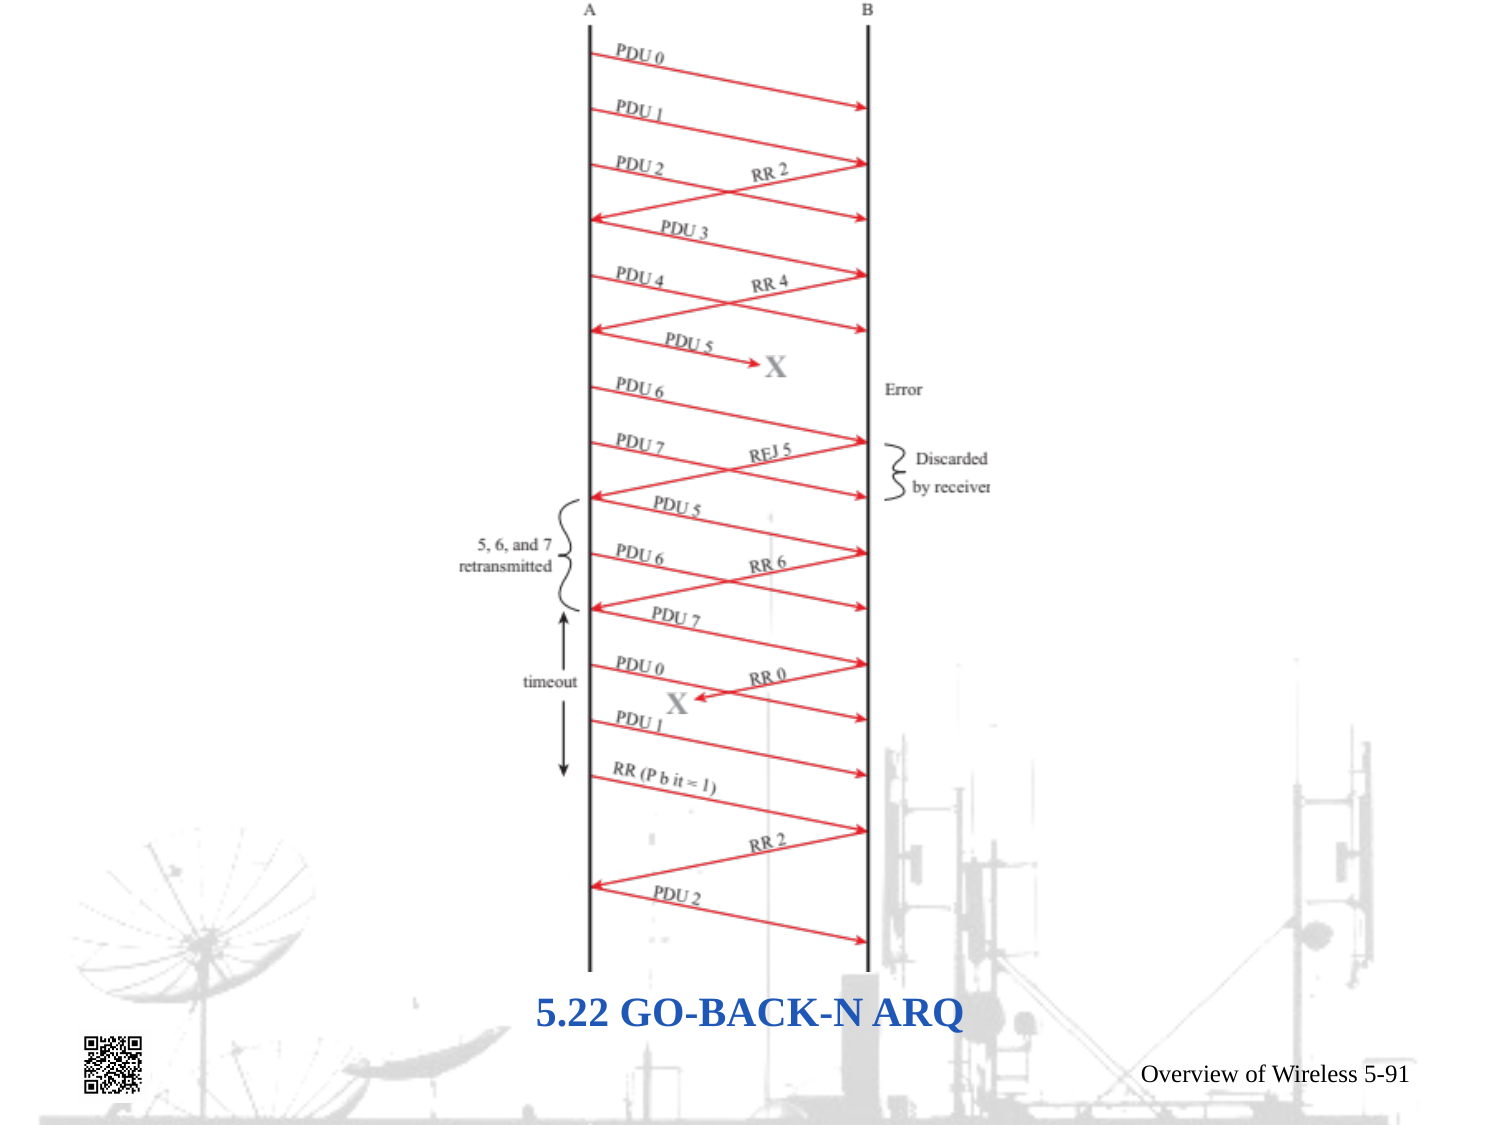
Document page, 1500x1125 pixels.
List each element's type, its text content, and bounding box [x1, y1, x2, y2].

picture [459, 0, 991, 972]
title 5.22 Go-back-N ARQ [75, 977, 1425, 1043]
picture [75, 1027, 151, 1103]
slide_number Overview of Wireless 5-91 [893, 1042, 1425, 1103]
